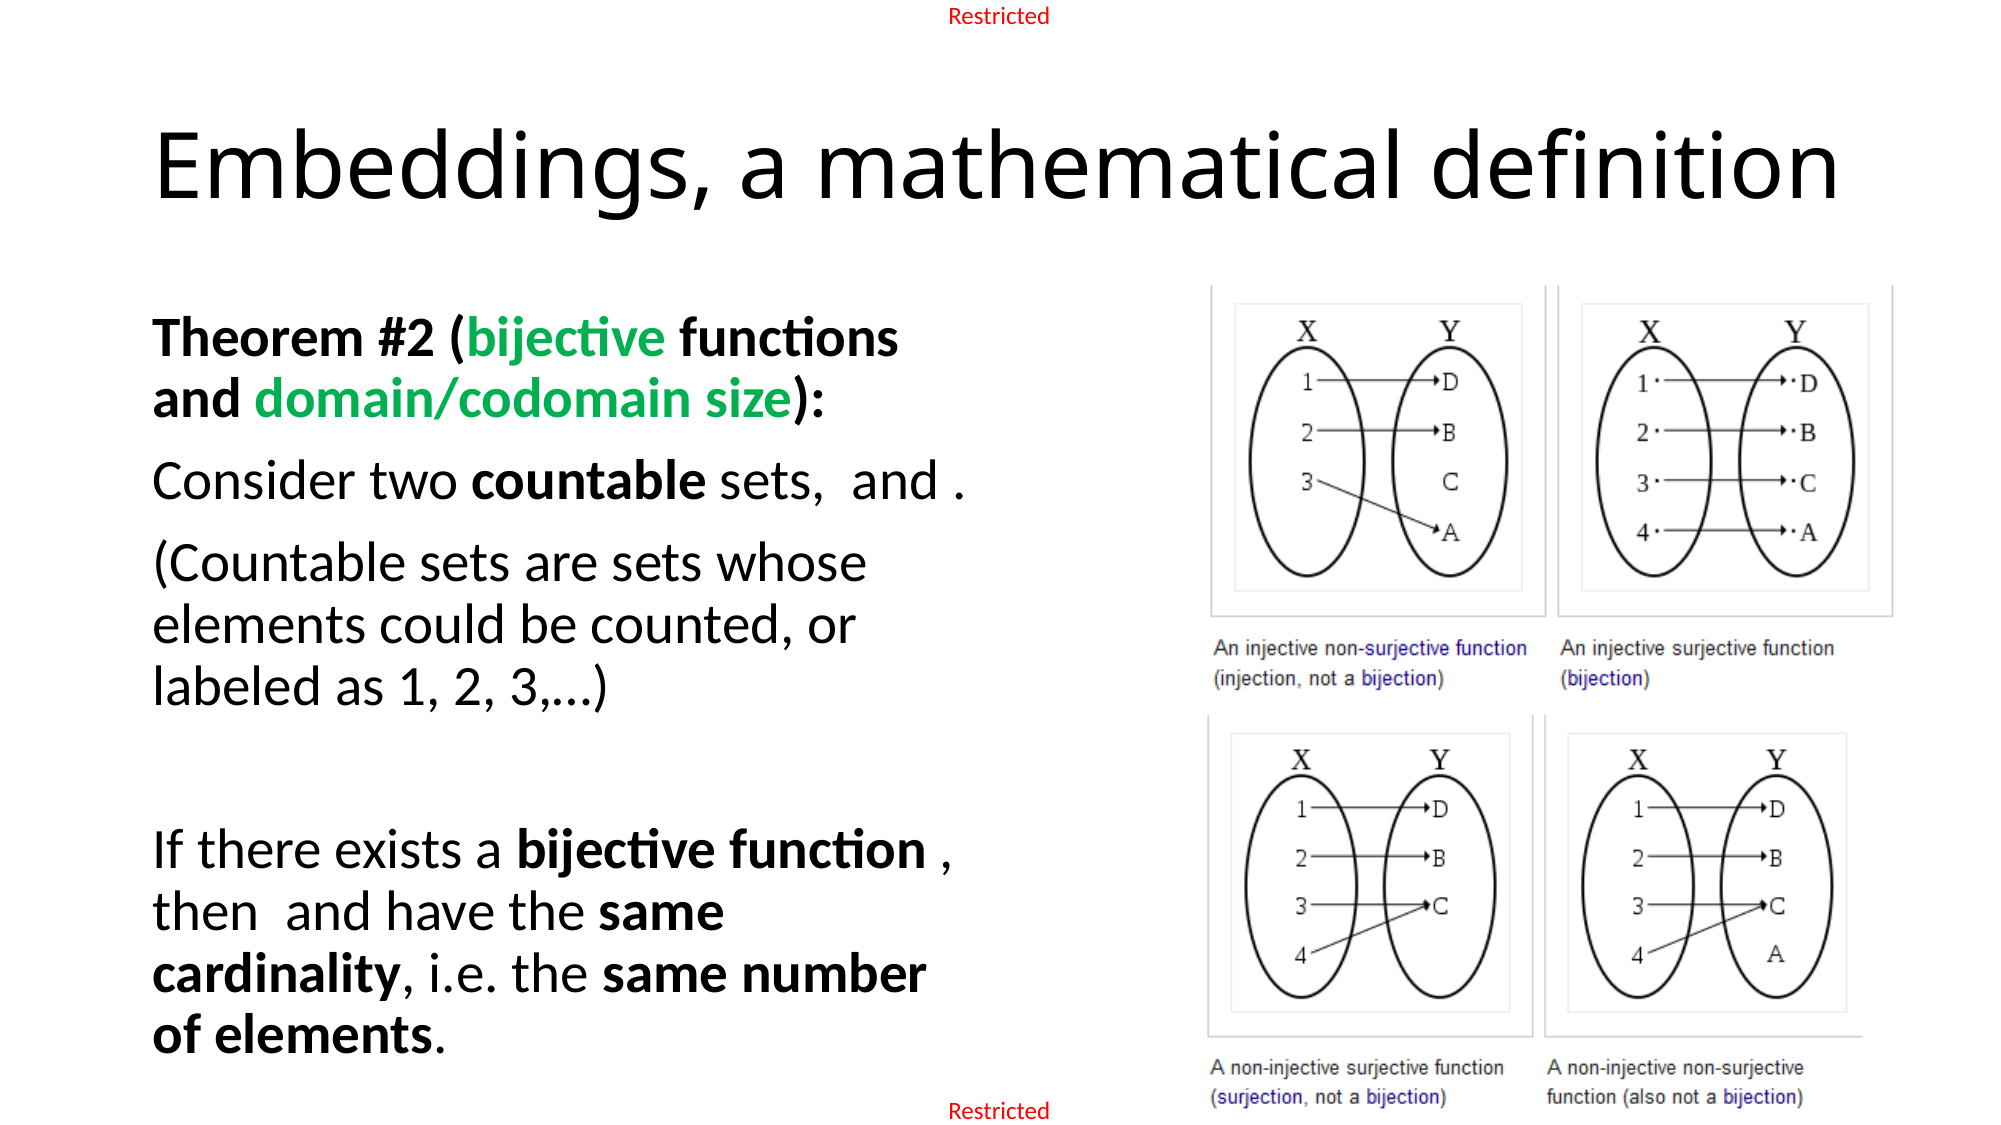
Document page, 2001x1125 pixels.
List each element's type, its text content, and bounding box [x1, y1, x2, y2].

picture [1202, 715, 1863, 1125]
title Embeddings, a mathematical definition [137, 59, 1863, 278]
picture [1202, 285, 1900, 708]
